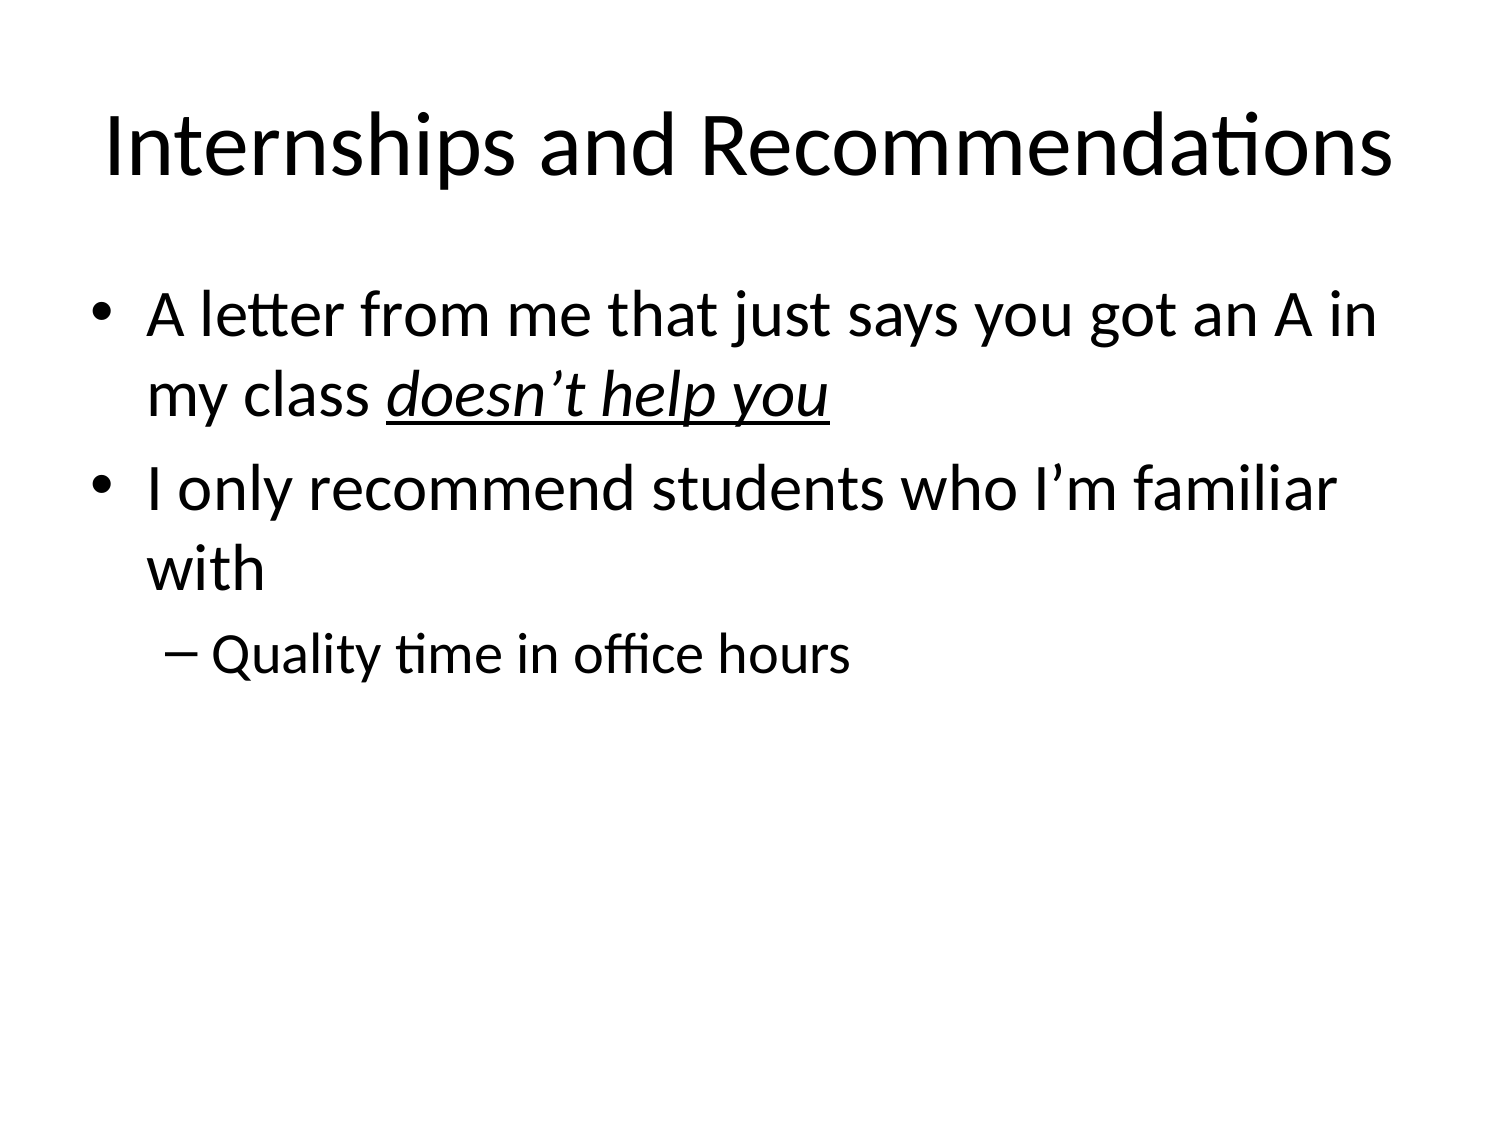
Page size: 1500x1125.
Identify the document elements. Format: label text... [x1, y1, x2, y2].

title Internships and Recommendations [75, 45, 1425, 233]
list A letter from me that just says you got an A in my class doesn’t help you I only recommend students who I’m familiar with Quality time in office hours [75, 262, 1425, 1005]
